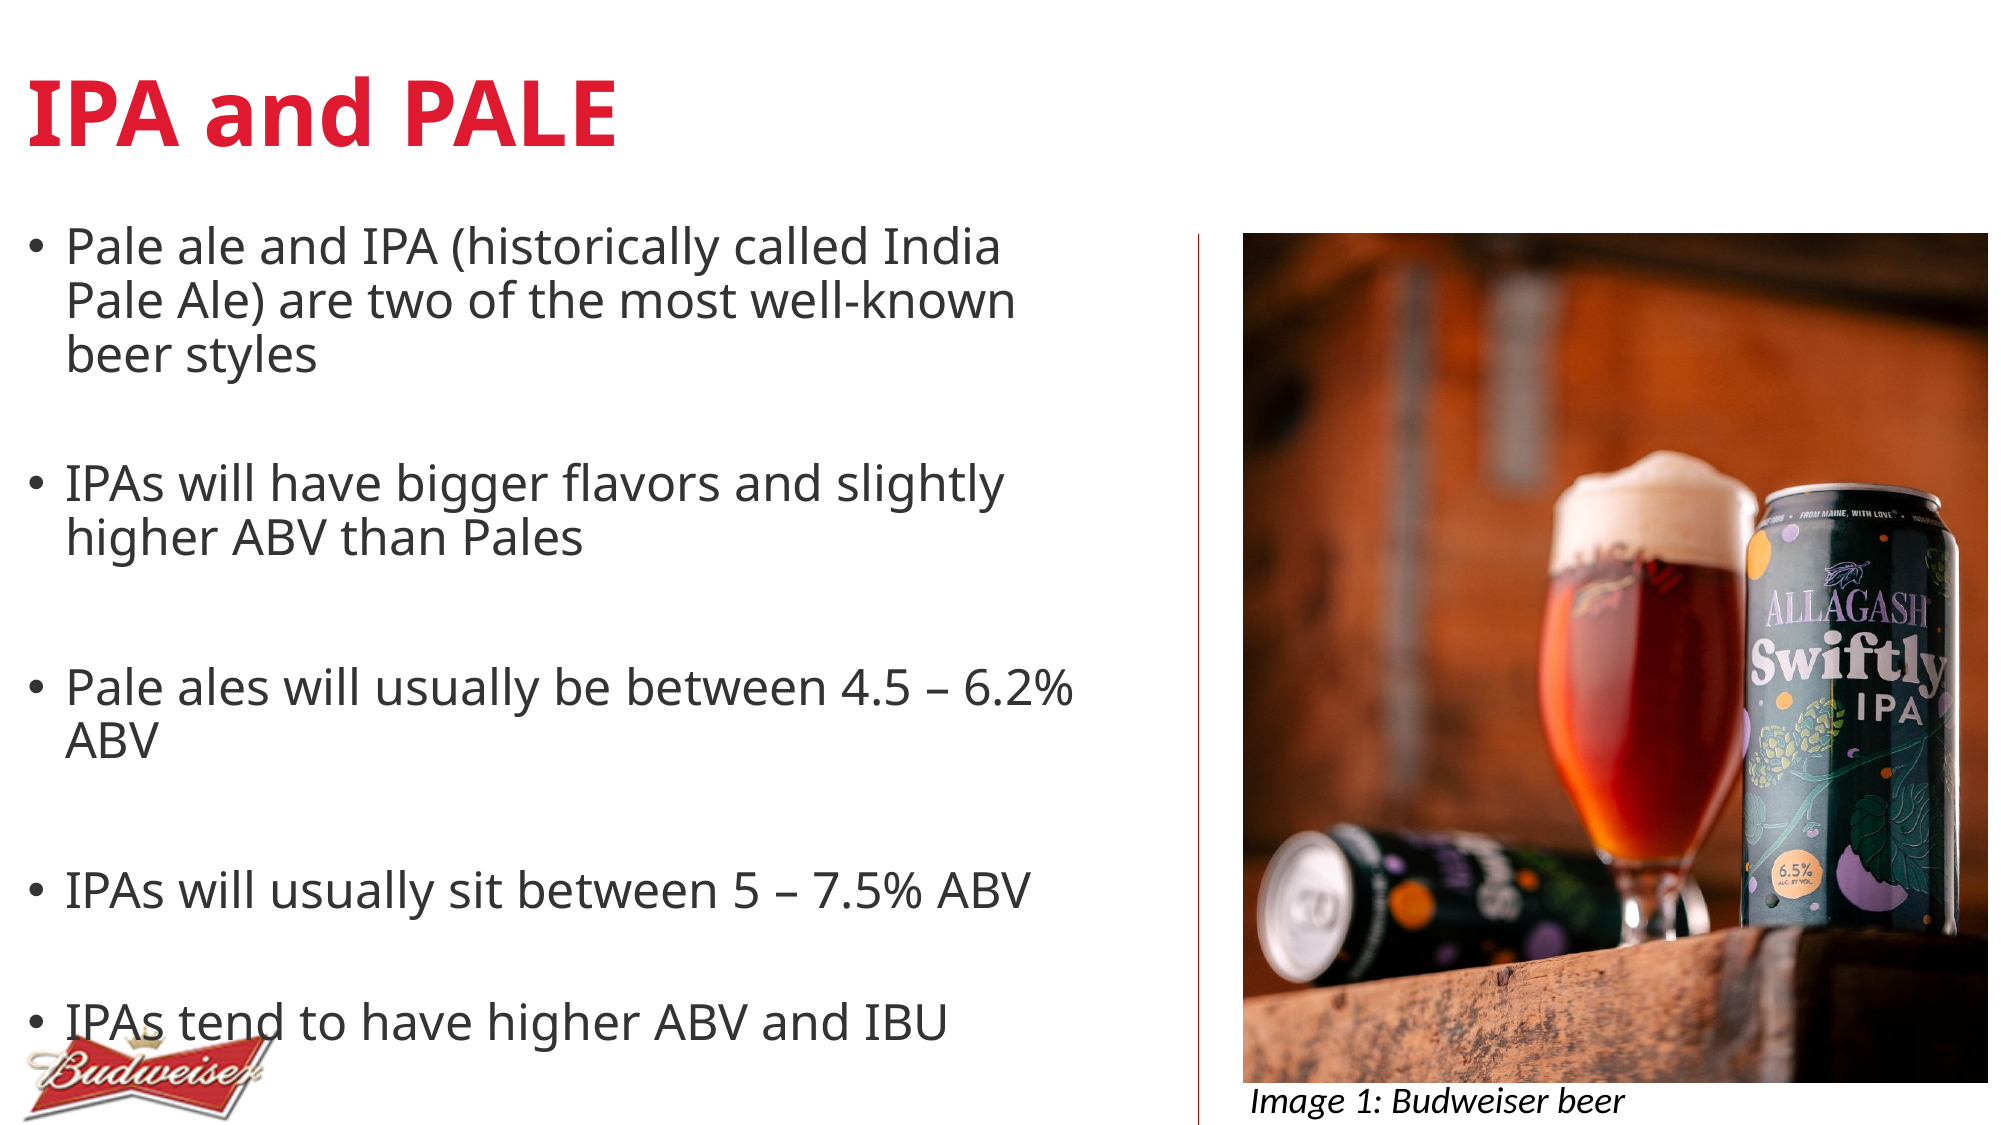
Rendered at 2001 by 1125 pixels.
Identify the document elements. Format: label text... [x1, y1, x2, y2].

text_box Image 1: Budweiser beer [1234, 1068, 1688, 1125]
text_box Pale ale and IPA (historically called India Pale Ale) are two of the most well-known beer styles IPAs will have bigger flavors and slightly higher ABV than Pales Pale ales will usually be between 4.5 – 6.2% ABV IPAs will usually sit between 5 – 7.5% ABV IPAs tend to have higher ABV and IBU [12, 214, 1098, 1022]
title IPA and PALE [12, 59, 1863, 278]
picture [17, 1022, 285, 1125]
picture [1242, 233, 1988, 1084]
